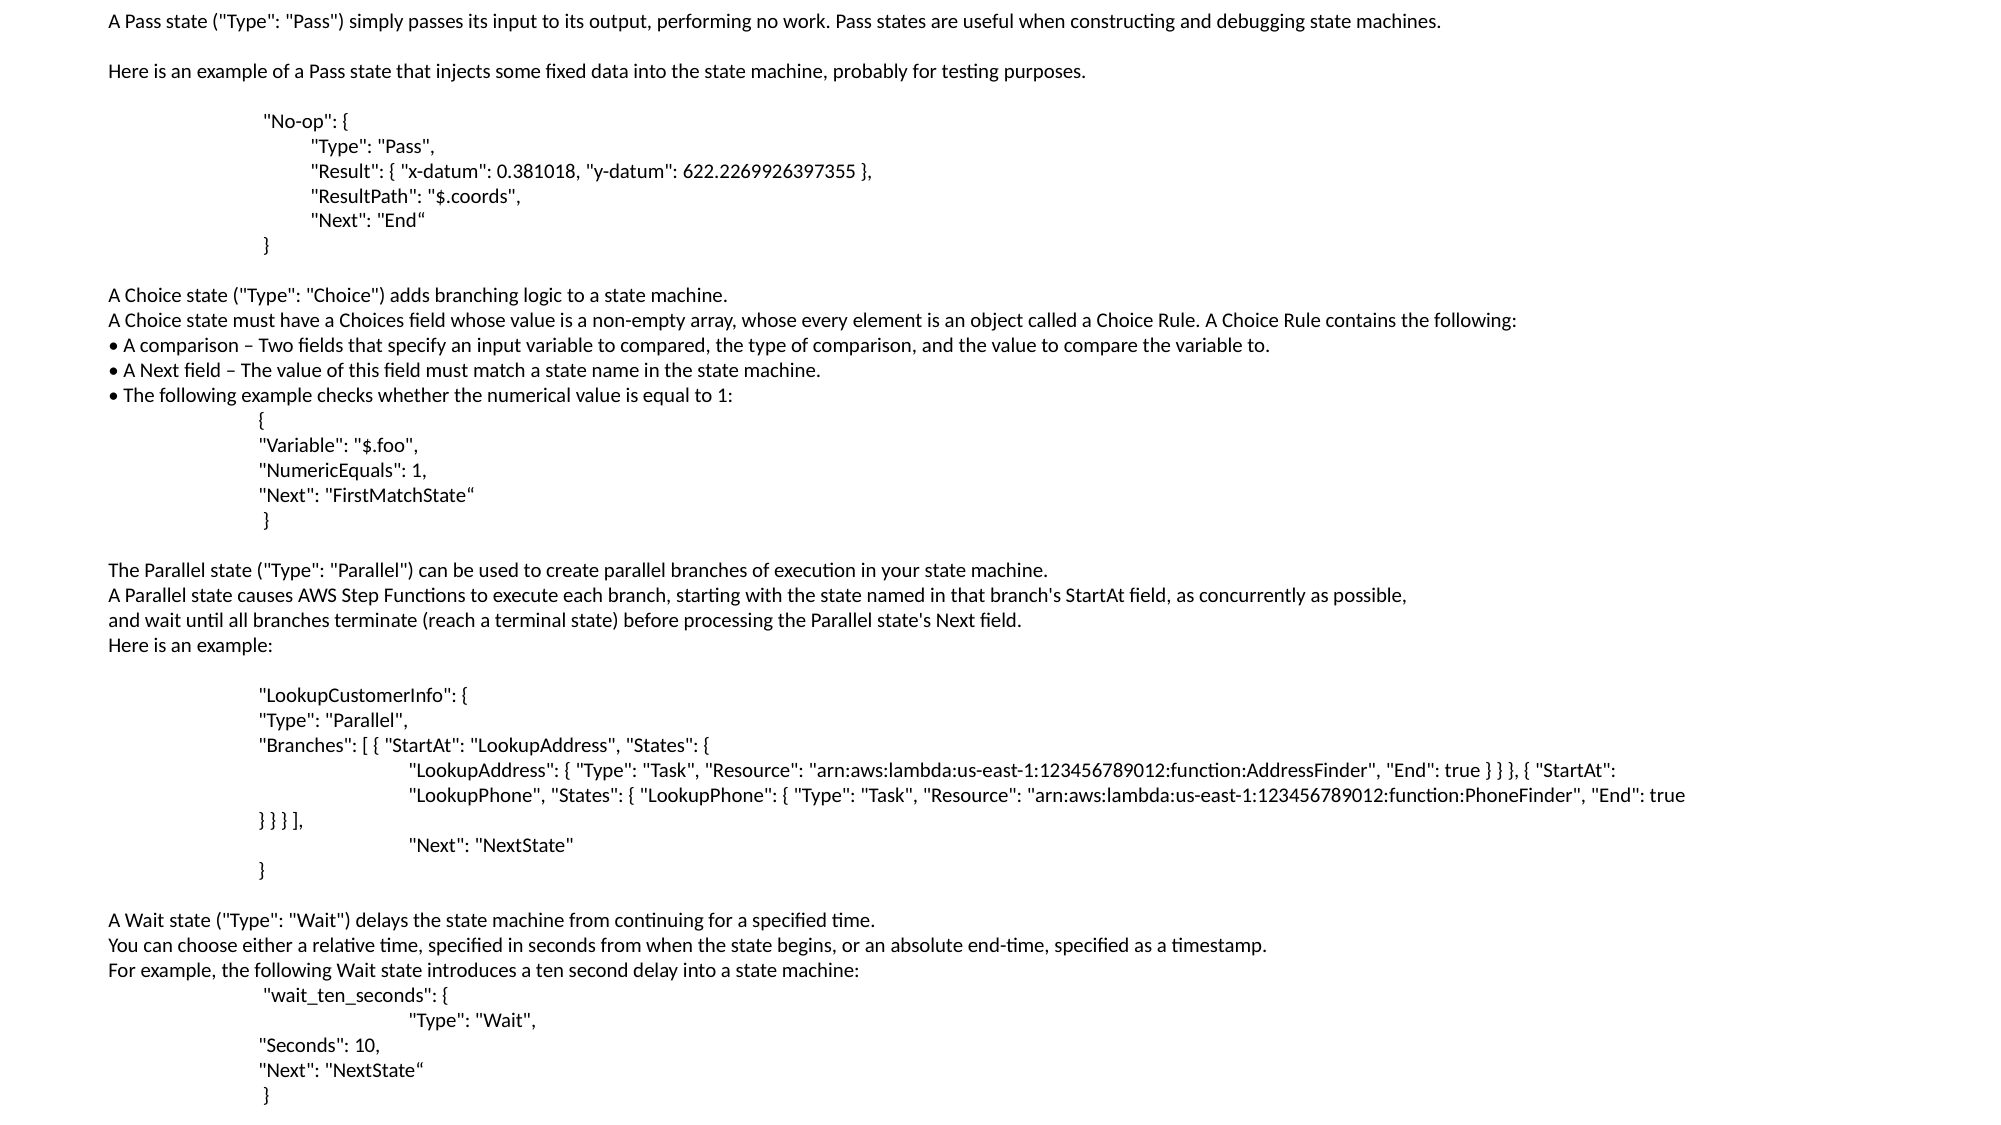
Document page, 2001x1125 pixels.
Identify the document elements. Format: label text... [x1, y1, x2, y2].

text_box A Pass state ("Type": "Pass") simply passes its input to its output, performing no work. Pass states are useful when constructing and debugging state machines. Here is an example of a Pass state that injects some fixed data into the state machine, probably for testing purposes. "No-op": { "Type": "Pass", "Result": { "x-datum": 0.381018, "y-datum": 622.2269926397355 }, "ResultPath": "$.coords", "Next": "End“ } A Choice state ("Type": "Choice") adds branching logic to a state machine. A Choice state must have a Choices field whose value is a non-empty array, whose every element is an object called a Choice Rule. A Choice Rule contains the following: • A comparison – Two fields that specify an input variable to compared, the type of comparison, and the value to compare the variable to. • A Next field – The value of this field must match a state name in the state machine. • The following example checks whether the numerical value is equal to 1: { "Variable": "$.foo", "NumericEquals": 1, "Next": "FirstMatchState“ } The Parallel state ("Type": "Parallel") can be used to create parallel branches of execution in your state machine. A Parallel state causes AWS Step Functions to execute each branch, starting with the state named in that branch's StartAt field, as concurrently as possible, and wait until all branches terminate (reach a terminal state) before processing the Parallel state's Next field. Here is an example: "LookupCustomerInfo": { "Type": "Parallel", "Branches": [ { "StartAt": "LookupAddress", "States": { "LookupAddress": { "Type": "Task", "Resource": "arn:aws:lambda:us-east-1:123456789012:function:AddressFinder", "End": true } } }, { "StartAt": "LookupPhone", "States": { "LookupPhone": { "Type": "Task", "Resource": "arn:aws:lambda:us-east-1:123456789012:function:PhoneFinder", "End": true } } } ], "Next": "NextState" } A Wait state ("Type": "Wait") delays the state machine from continuing for a specified time. You can choose either a relative time, specified in seconds from when the state begins, or an absolute end-time, specified as a timestamp. For example, the following Wait state introduces a ten second delay into a state machine: "wait_ten_seconds": { "Type": "Wait", "Seconds": 10, "Next": "NextState“ } [93, 0, 1706, 1114]
